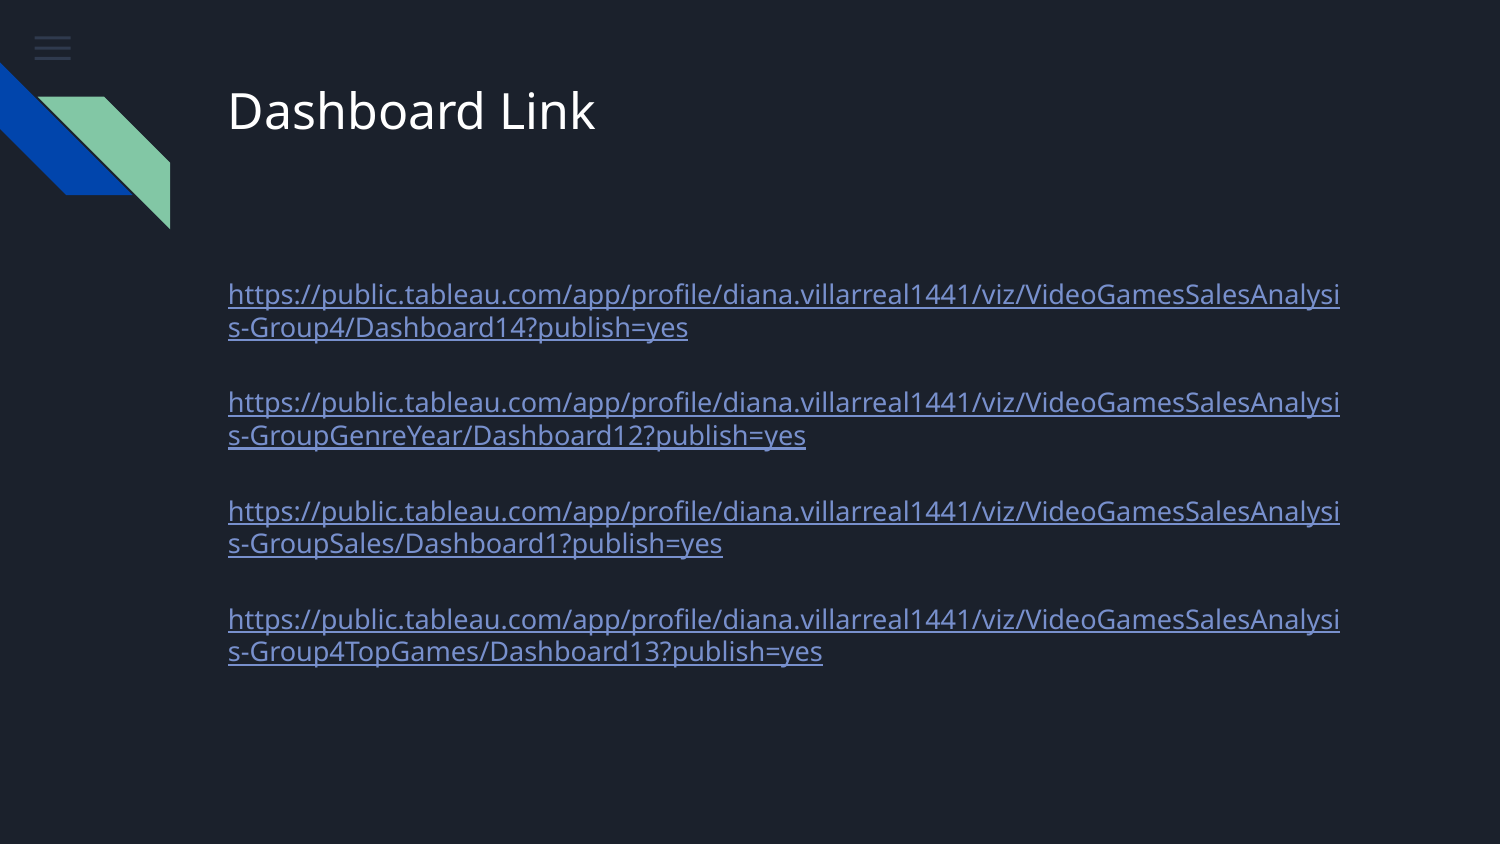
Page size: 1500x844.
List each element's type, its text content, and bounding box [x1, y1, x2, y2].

title Dashboard Link [212, 64, 1368, 215]
list https://public.tableau.com/app/profile/diana.villarreal1441/viz/VideoGamesSalesAnalysis-Group4/Dashboard14?publish=yes https://public.tableau.com/app/profile/diana.villarreal1441/viz/VideoGamesSalesAnalysis-GroupGenreYear/Dashboard12?publish=yes https://public.tableau.com/app/profile/diana.villarreal1441/viz/VideoGamesSalesAnalysis-GroupSales/Dashboard1?publish=yes https://public.tableau.com/app/profile/diana.villarreal1441/viz/VideoGamesSalesAnalysis-Group4TopGames/Dashboard13?publish=yes [212, 257, 1368, 735]
